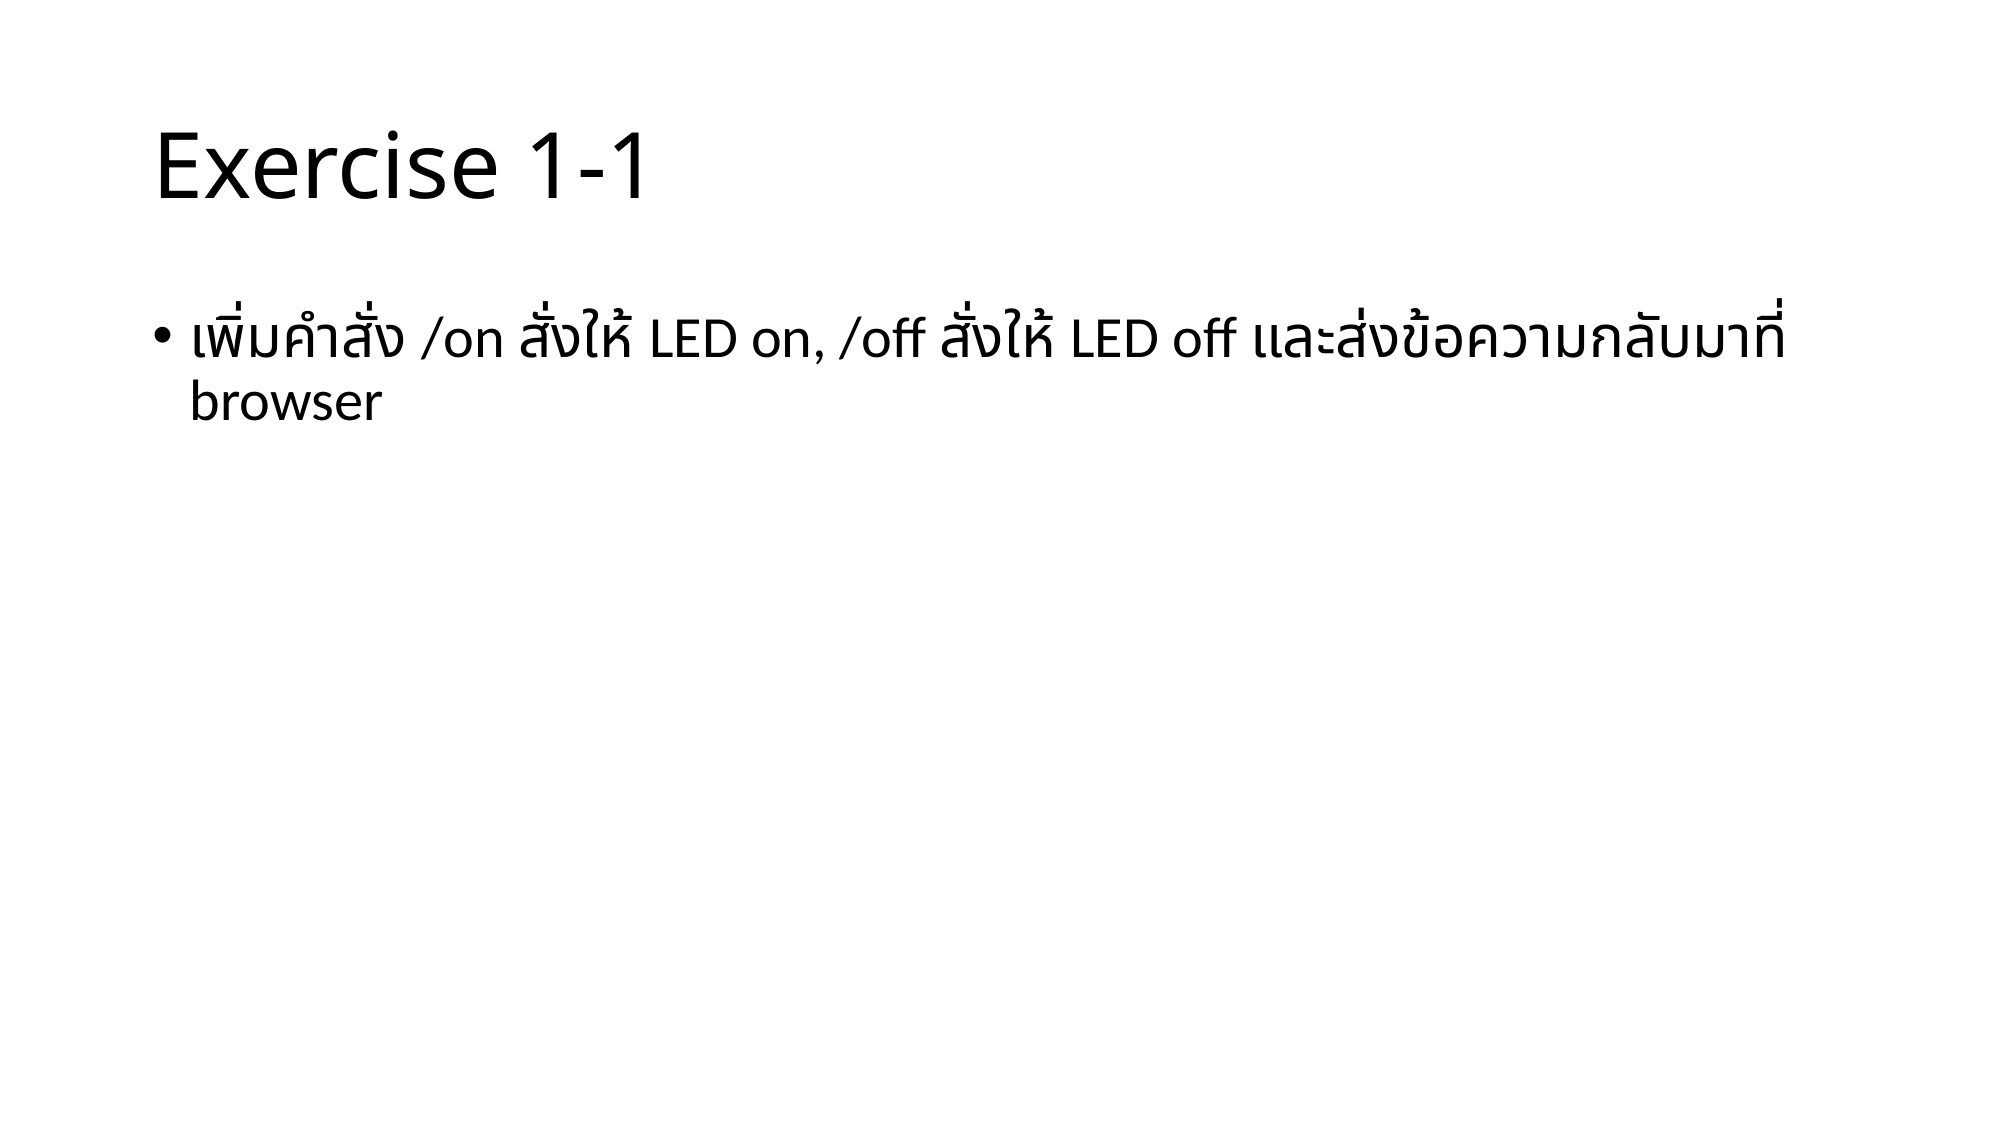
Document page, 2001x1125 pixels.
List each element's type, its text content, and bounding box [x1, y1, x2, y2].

list เพิ่มคำสั่ง /on สั่งให้ LED on, /off สั่งให้ LED off และส่งข้อความกลับมาที่ browser [137, 299, 1863, 1014]
title Exercise 1-1 [137, 59, 1863, 278]
